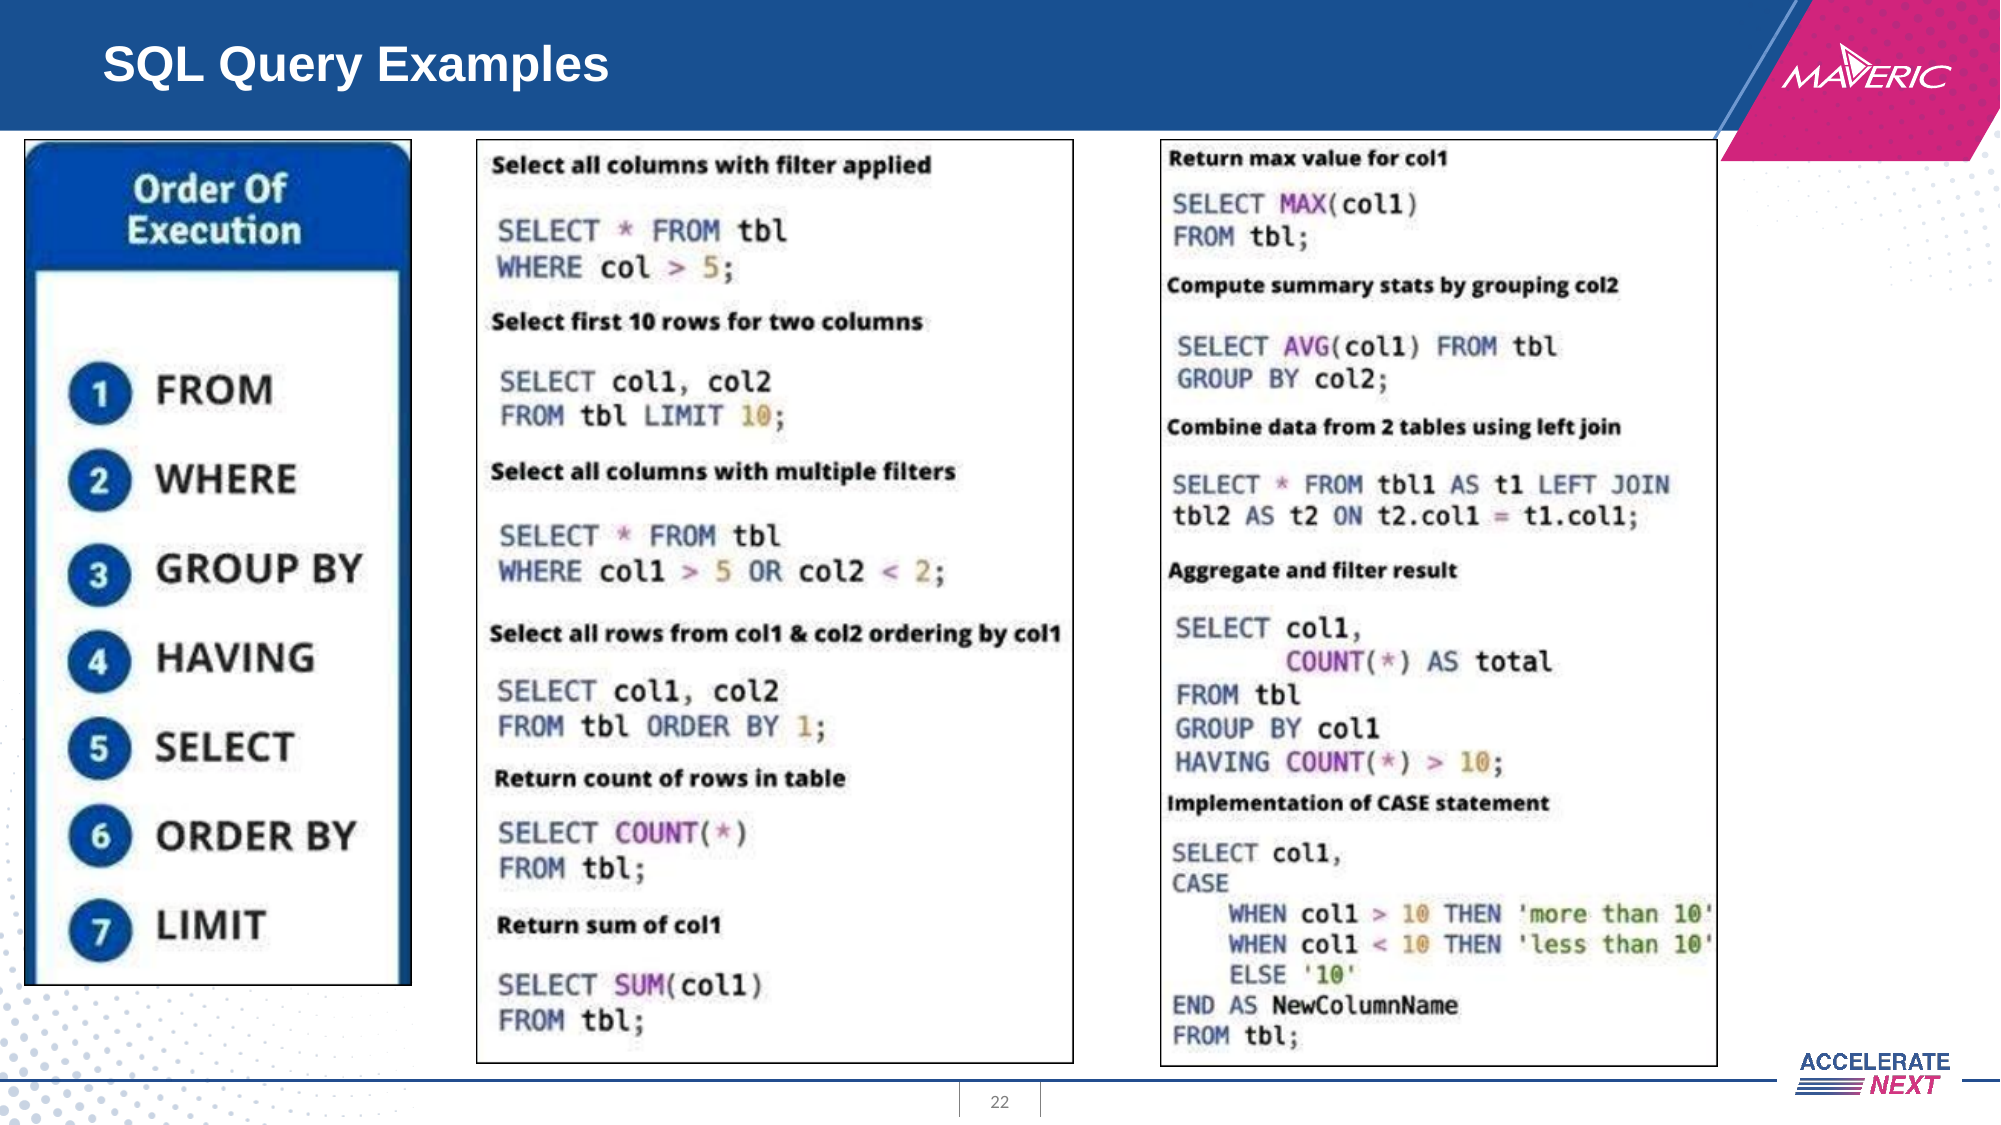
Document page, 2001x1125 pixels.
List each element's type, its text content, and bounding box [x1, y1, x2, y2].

slide_number 22 [959, 1083, 1041, 1119]
picture [1160, 139, 1718, 1067]
picture [1791, 1051, 1953, 1097]
title SQL Query Examples [87, 30, 1678, 102]
picture [0, 139, 1074, 1125]
